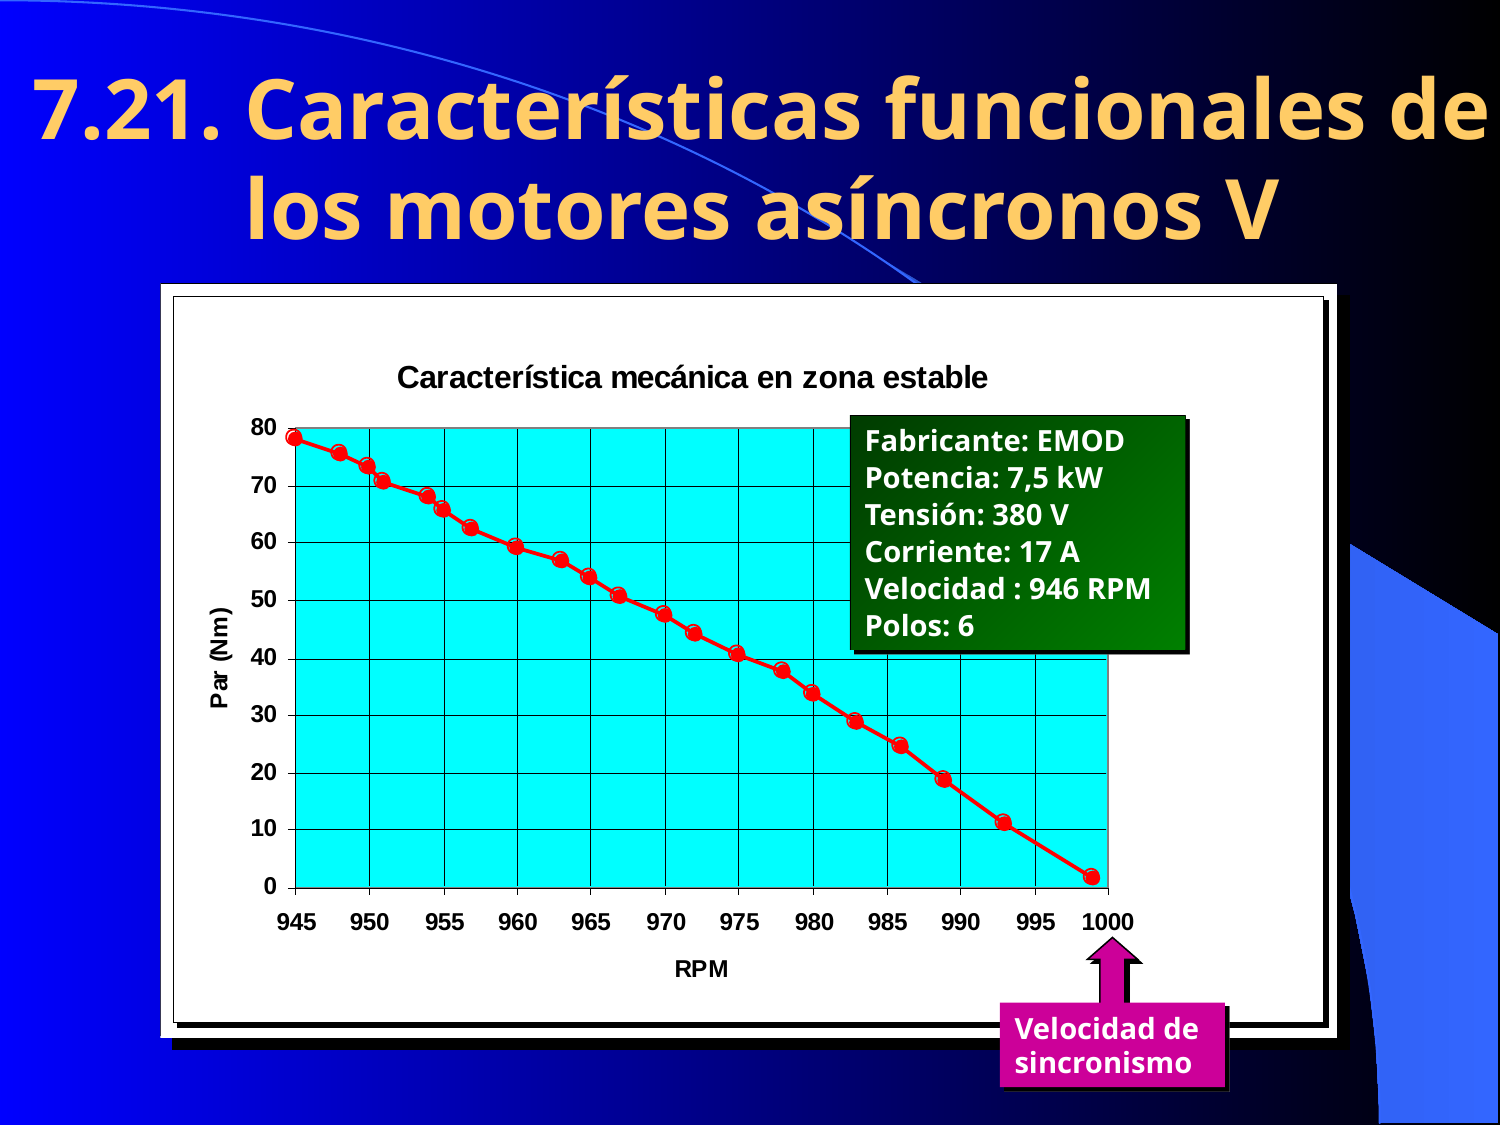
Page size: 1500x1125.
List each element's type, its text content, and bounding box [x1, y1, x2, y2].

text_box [999, 937, 1226, 1088]
picture [160, 283, 1338, 1038]
text_box 7.21. Características funcionales de los motores asíncronos V [12, 62, 1500, 250]
